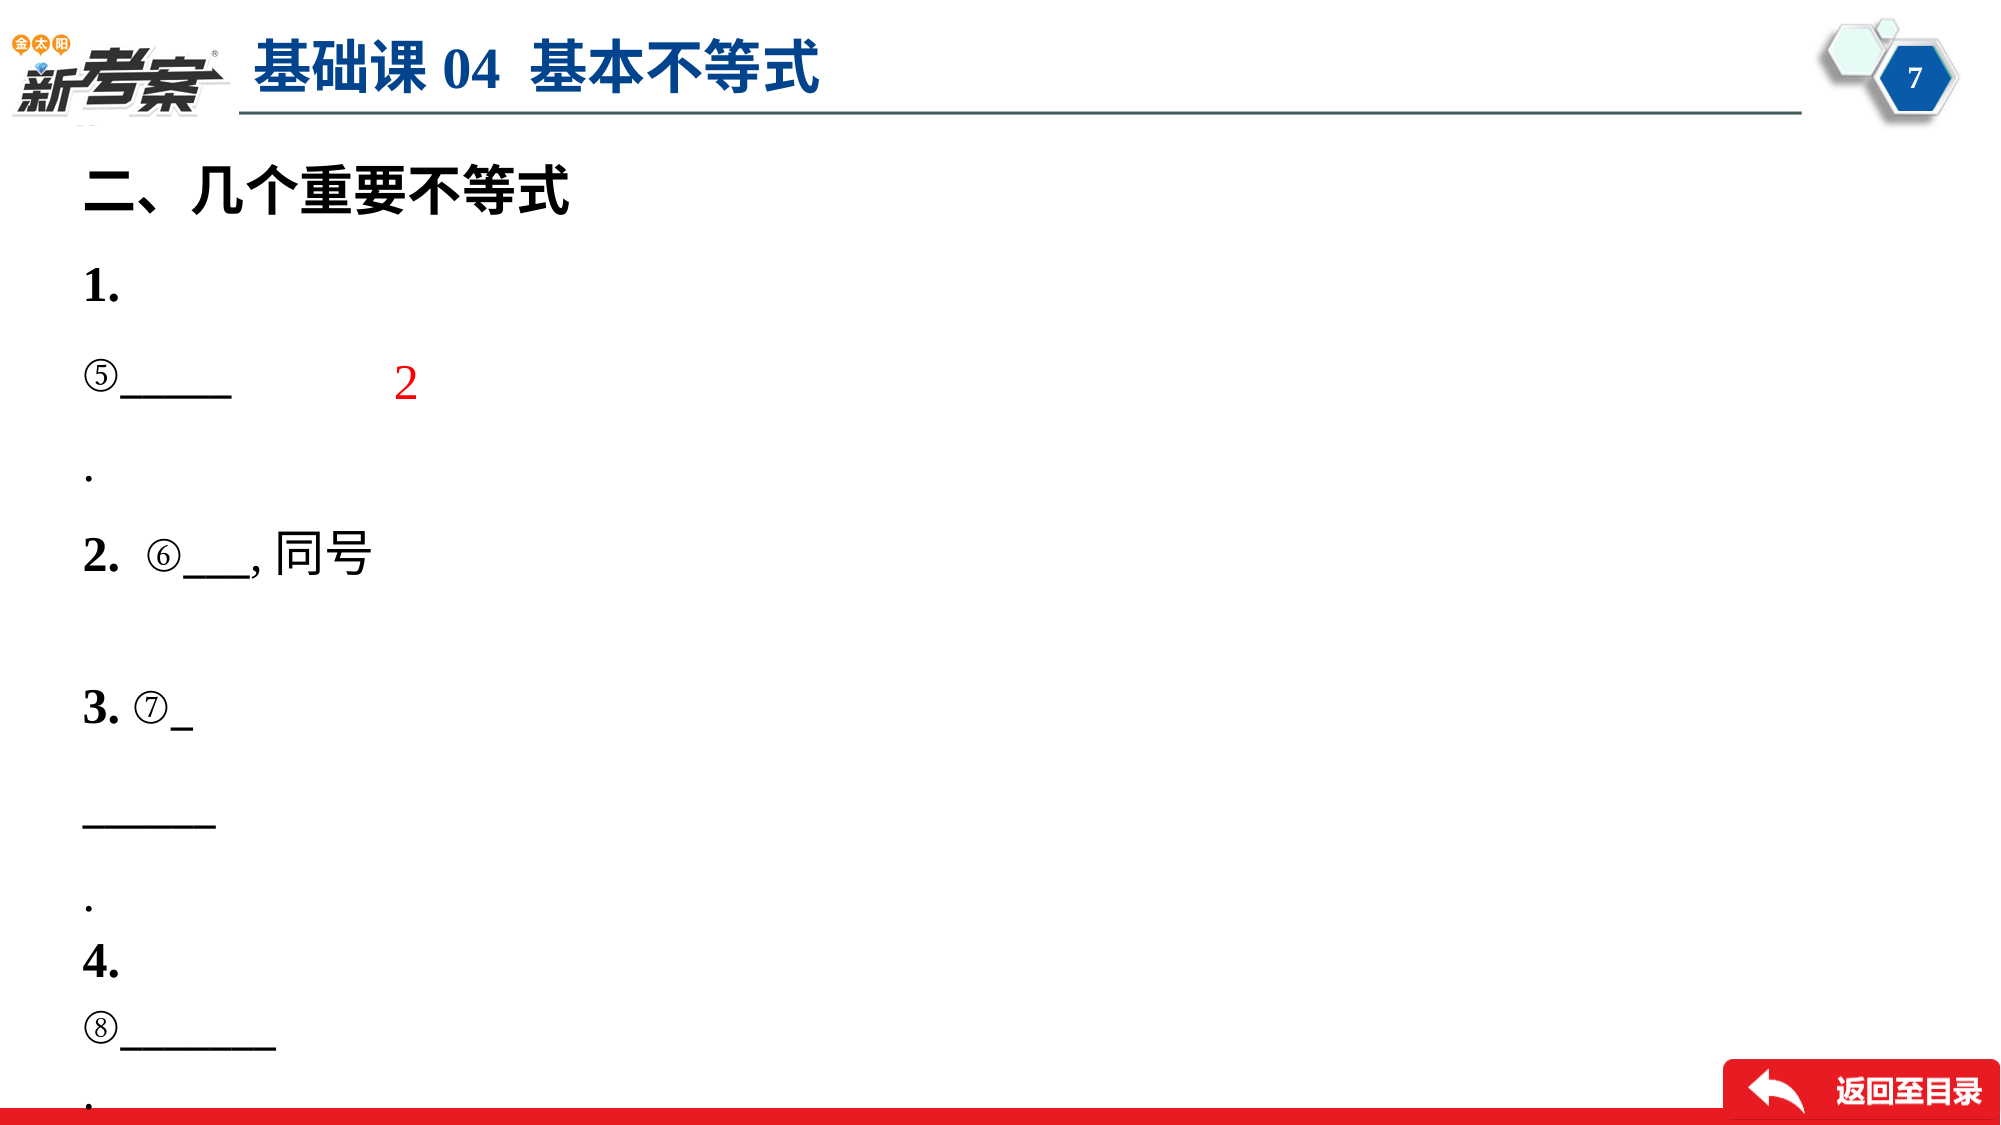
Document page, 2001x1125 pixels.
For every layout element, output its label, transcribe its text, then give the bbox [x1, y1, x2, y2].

picture [0, 0, 2001, 1125]
text_box 二、几个重要不等式 [82, 124, 1917, 280]
text_box 2 [375, 348, 437, 407]
